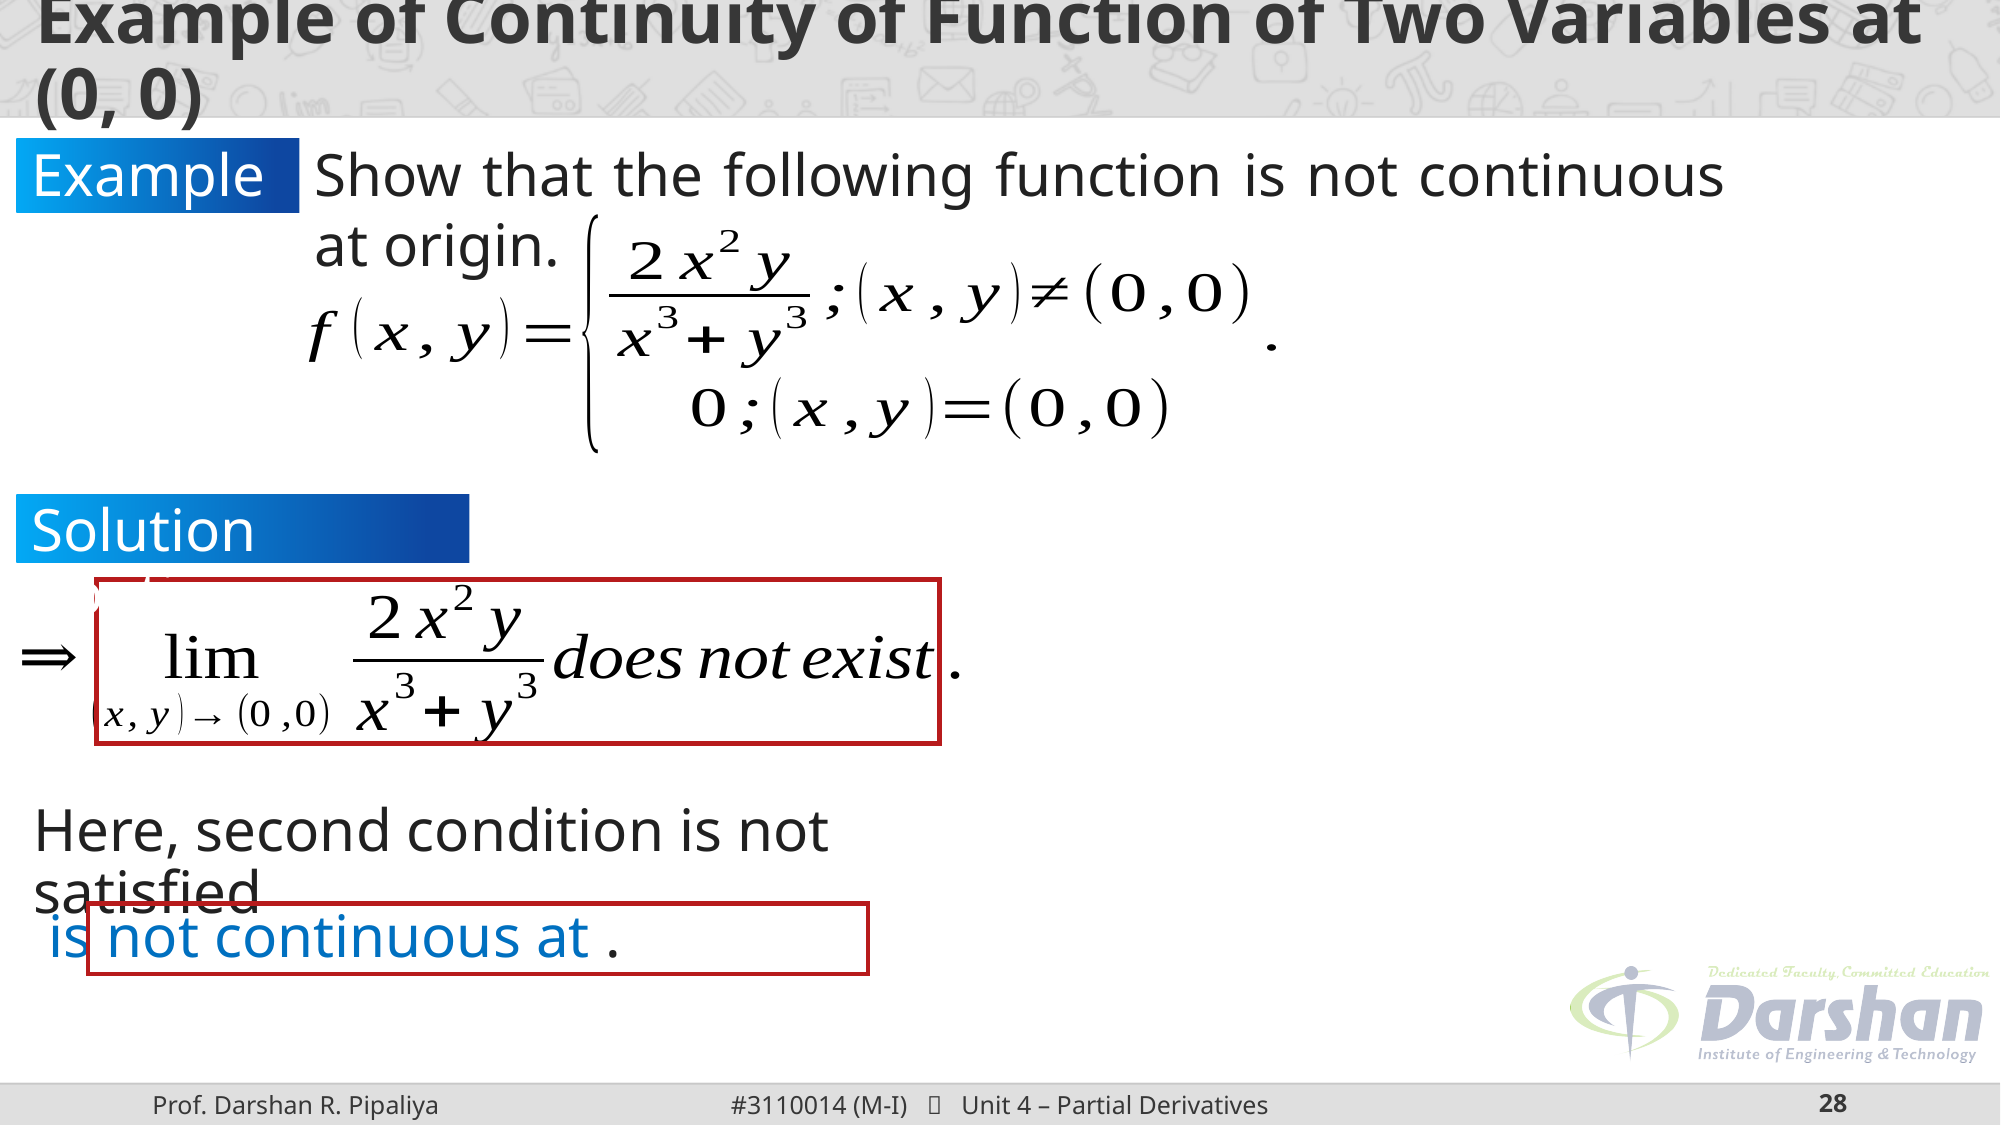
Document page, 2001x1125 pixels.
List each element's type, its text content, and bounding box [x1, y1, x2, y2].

text_box Example 5: [16, 138, 299, 213]
text_box [87, 902, 869, 975]
text_box Solution Continue: [16, 494, 470, 563]
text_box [299, 130, 1741, 456]
title Example of Continuity of Function of Two Variables at (0, 0) [0, 0, 2000, 117]
text_box [96, 579, 941, 745]
